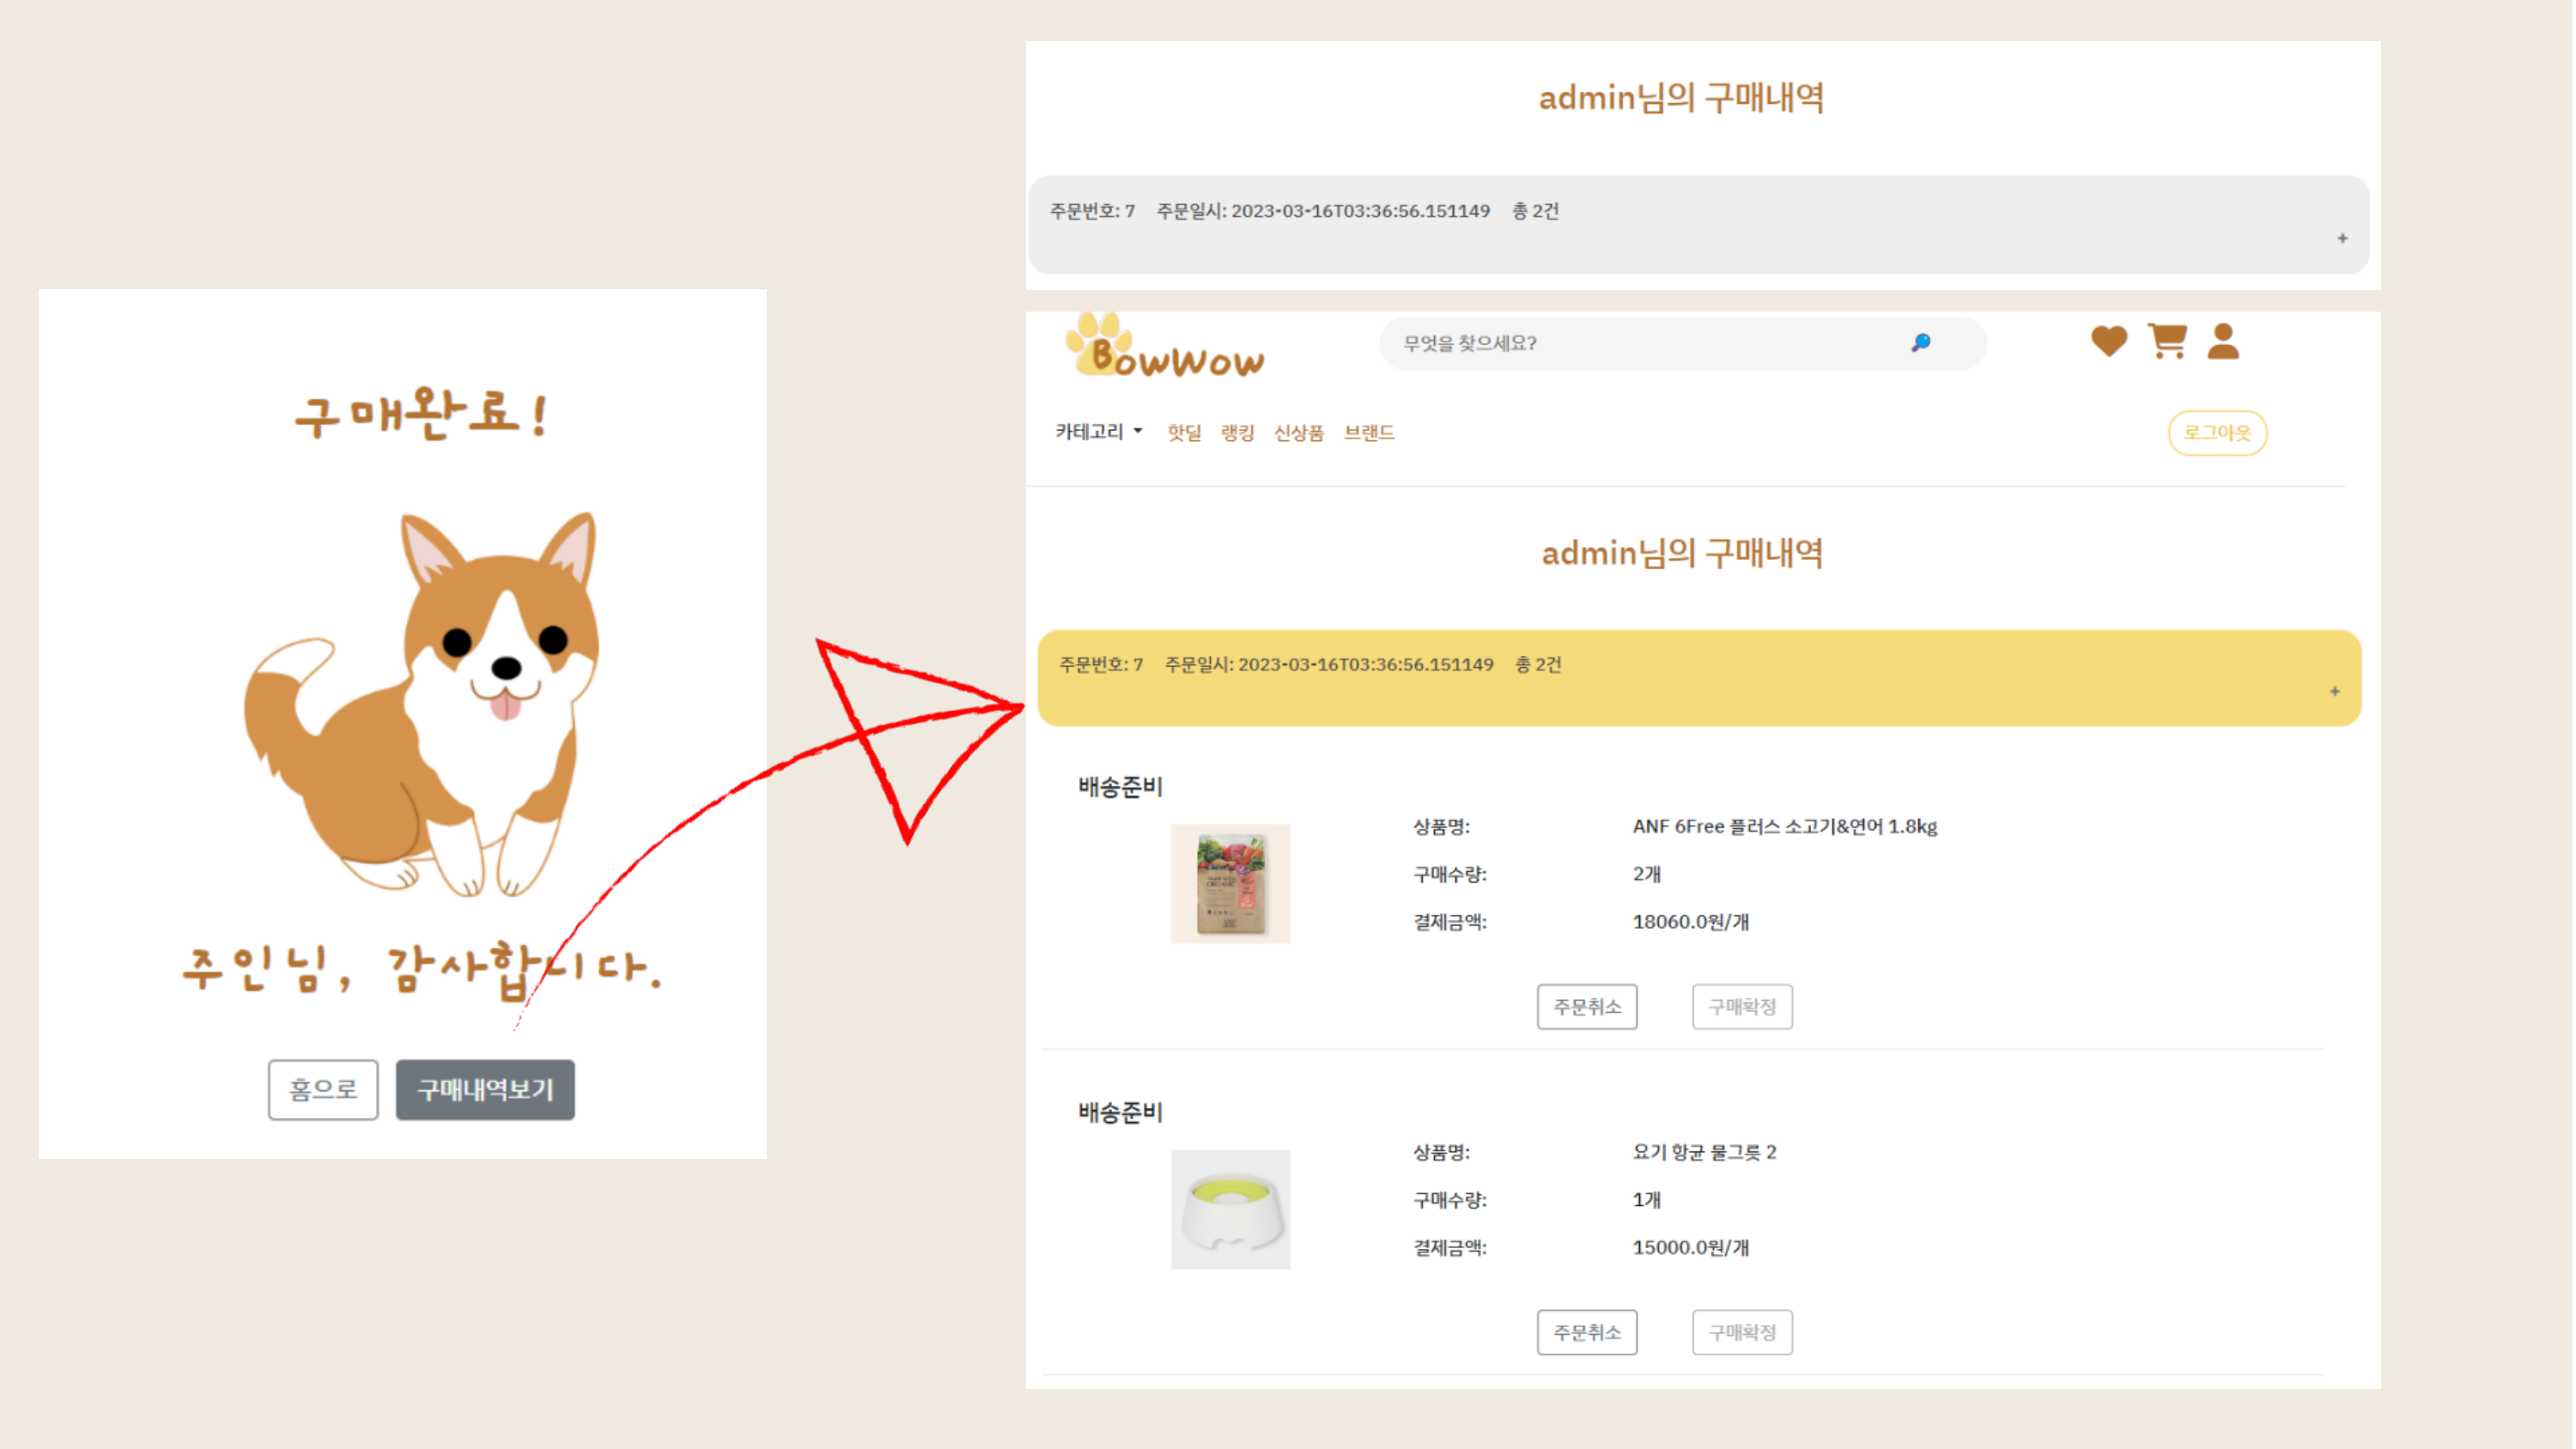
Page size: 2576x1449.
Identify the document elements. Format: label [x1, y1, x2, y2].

text_box [0, 0, 2574, 1449]
text_box [39, 289, 768, 1160]
text_box [636, 589, 897, 1143]
text_box [1025, 41, 2381, 290]
text_box [1025, 311, 2381, 1389]
